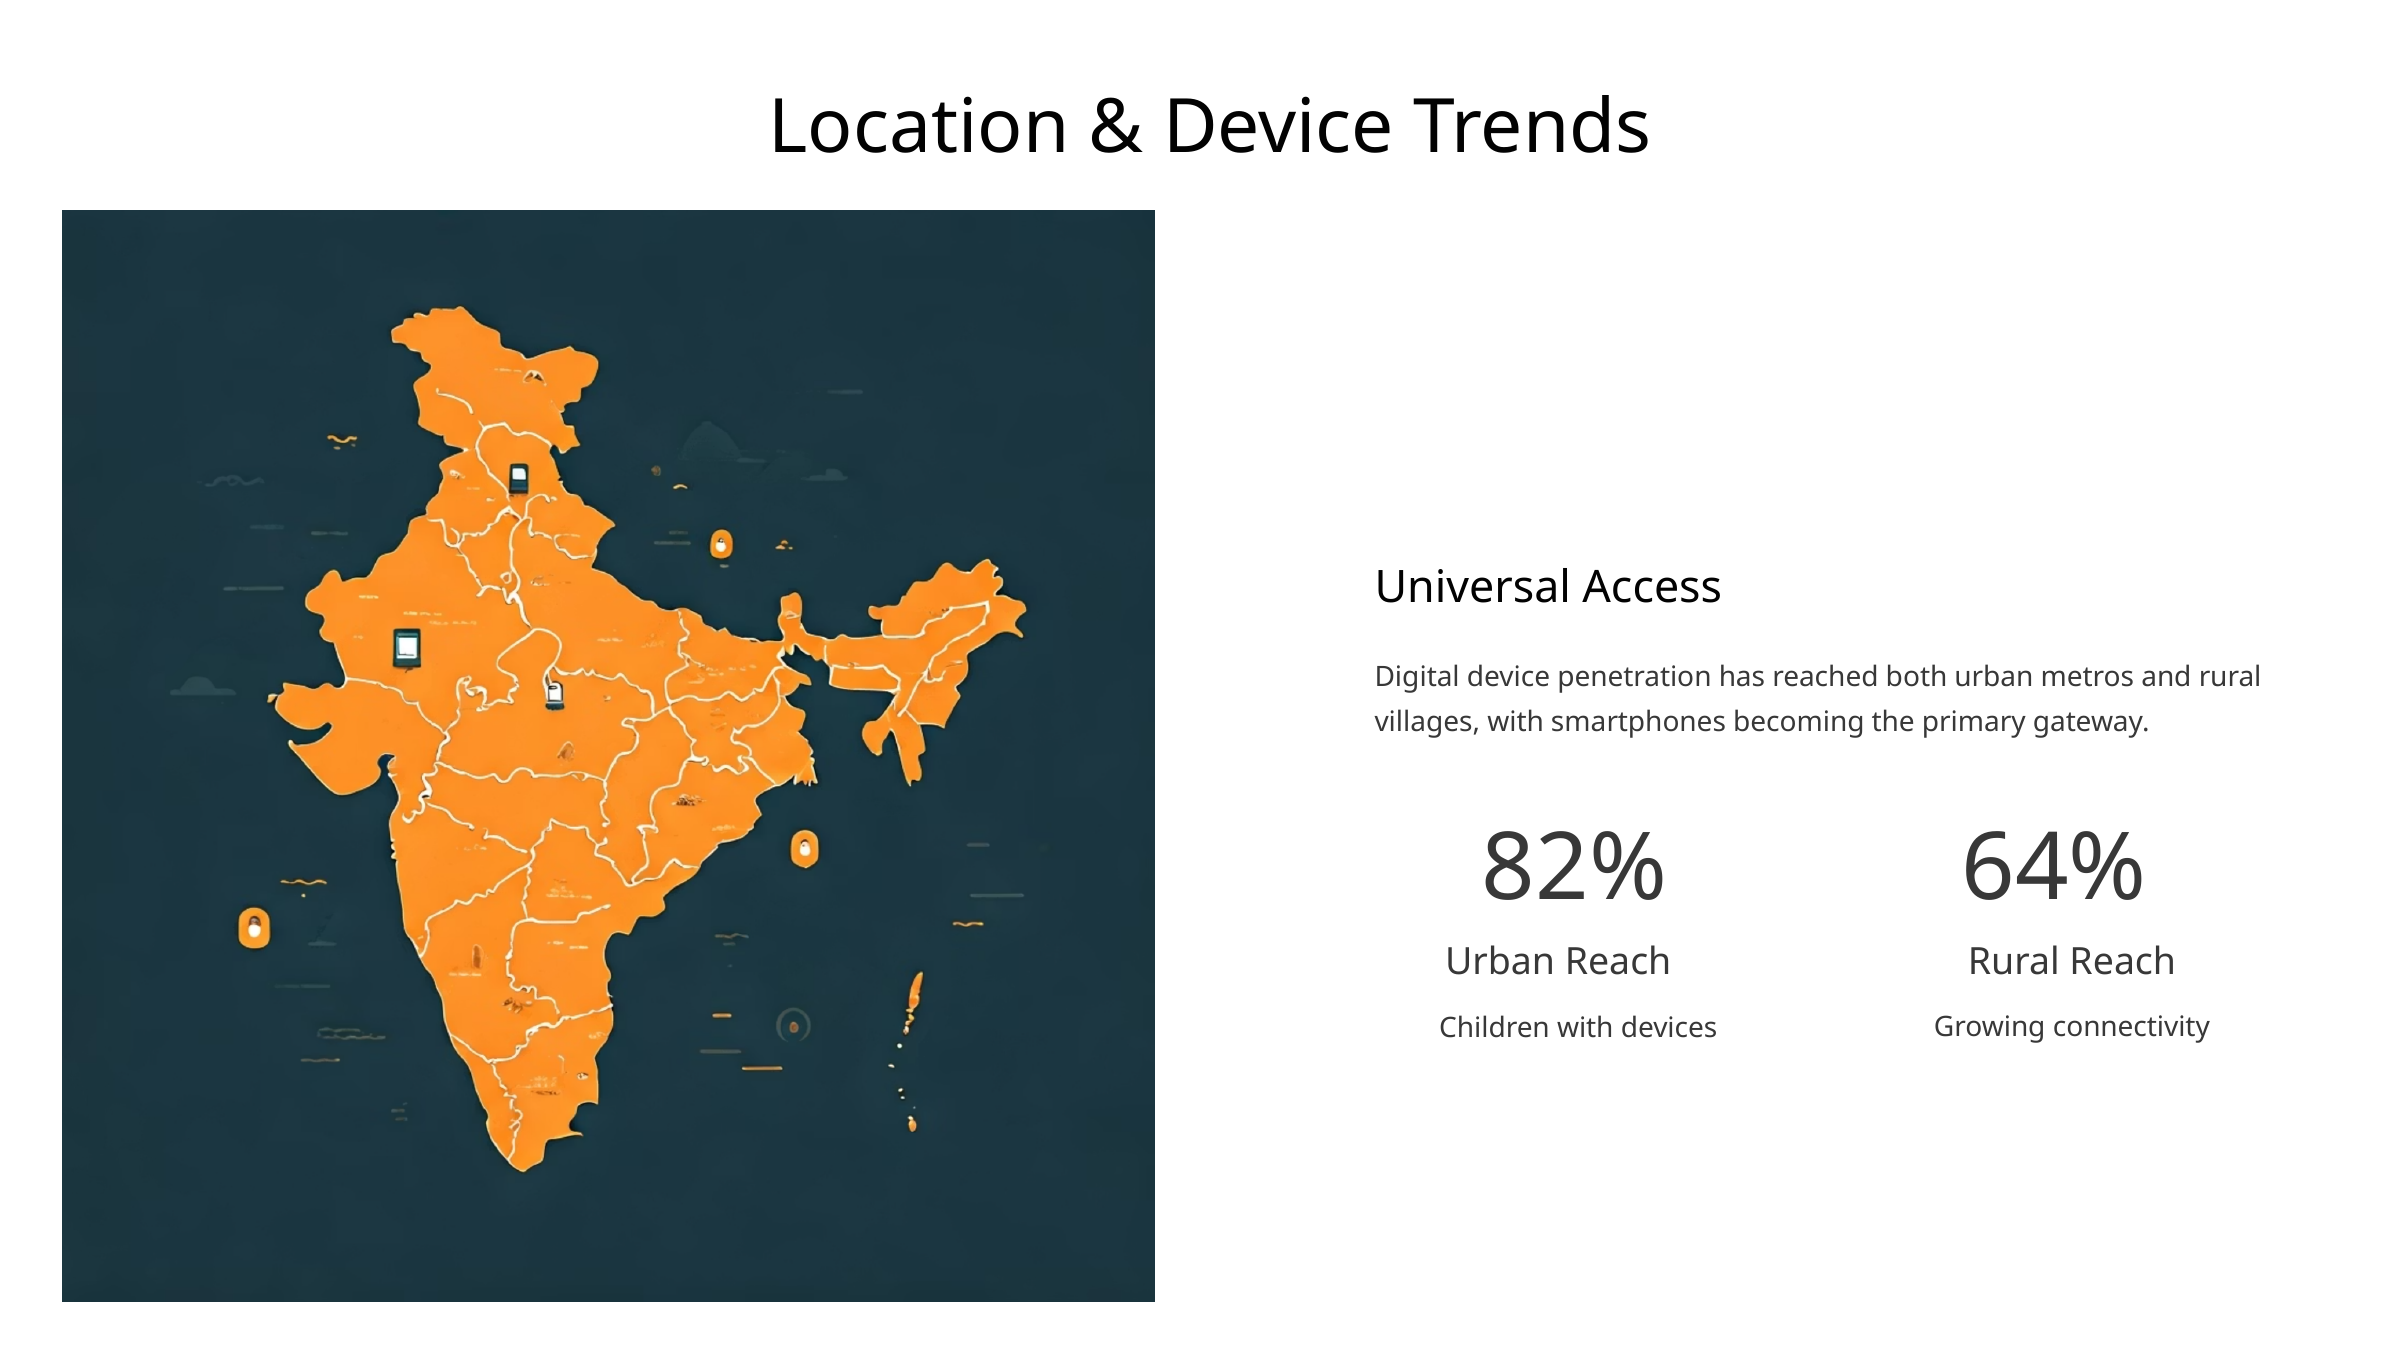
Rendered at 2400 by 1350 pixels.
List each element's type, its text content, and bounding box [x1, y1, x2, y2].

text_box Children with devices [1349, 998, 1808, 1045]
text_box Location & Device Trends [768, 73, 1632, 168]
text_box Rural Reach [1884, 935, 2260, 982]
text_box Urban Reach [1370, 935, 1746, 982]
text_box Universal Access [1374, 554, 1825, 611]
picture [62, 210, 1155, 1302]
text_box Growing connectivity [1843, 997, 2302, 1044]
text_box 64% [1825, 824, 2284, 919]
text_box Digital device penetration has reached both urban metros and rural villages, with smartphones becoming the primary gateway. [1374, 647, 2327, 739]
text_box 82% [1345, 824, 1804, 919]
